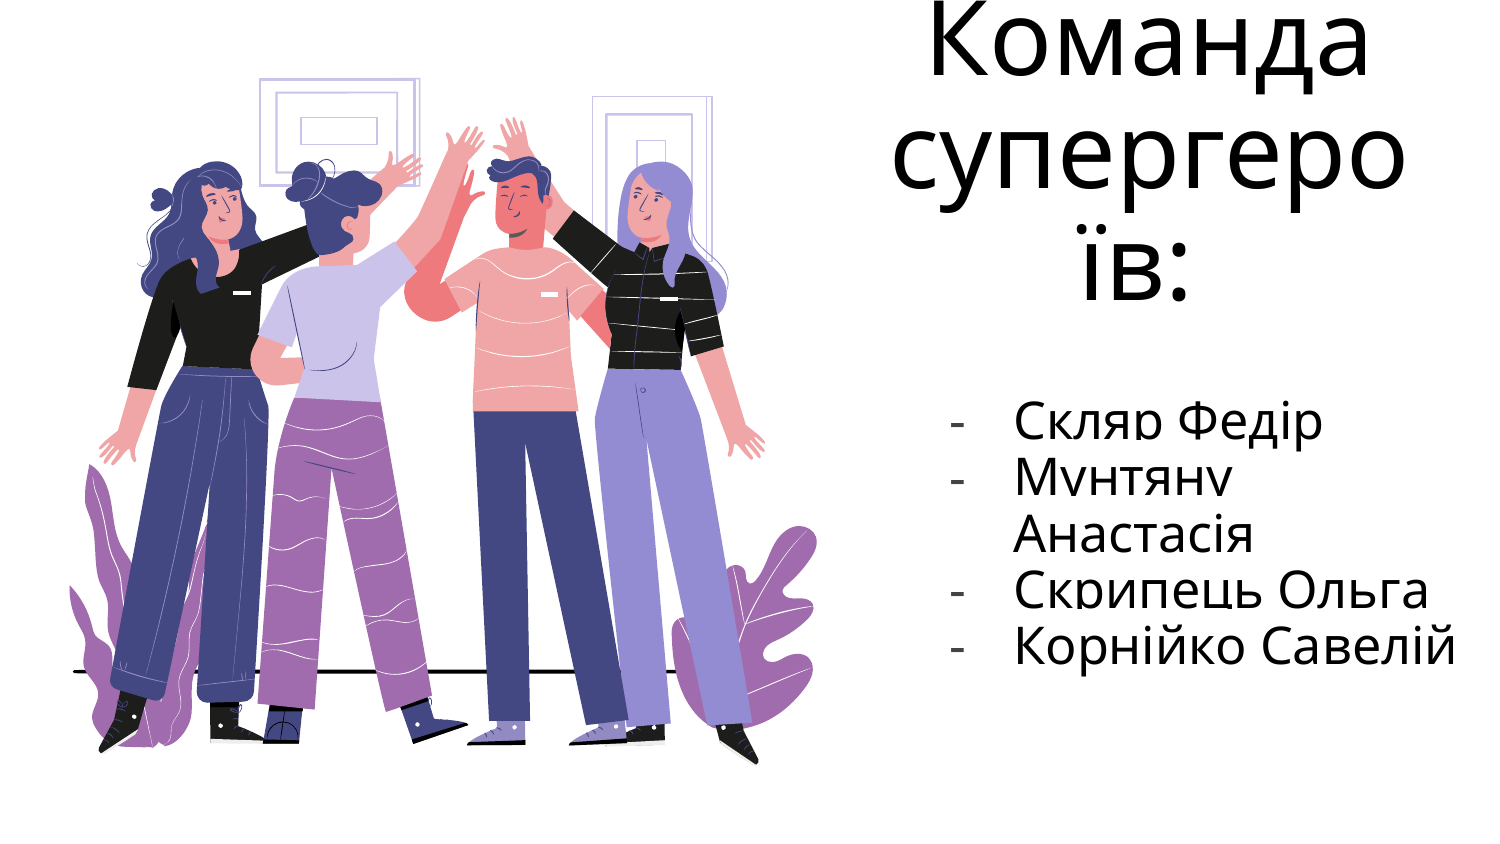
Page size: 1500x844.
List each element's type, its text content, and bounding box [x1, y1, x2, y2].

title Команда супергероїв: [874, 96, 1425, 339]
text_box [68, 78, 819, 766]
text_box Скляр Федір Мунтяну Анастасія Скрипець Ольга Корнійко Савелій [923, 379, 1475, 685]
